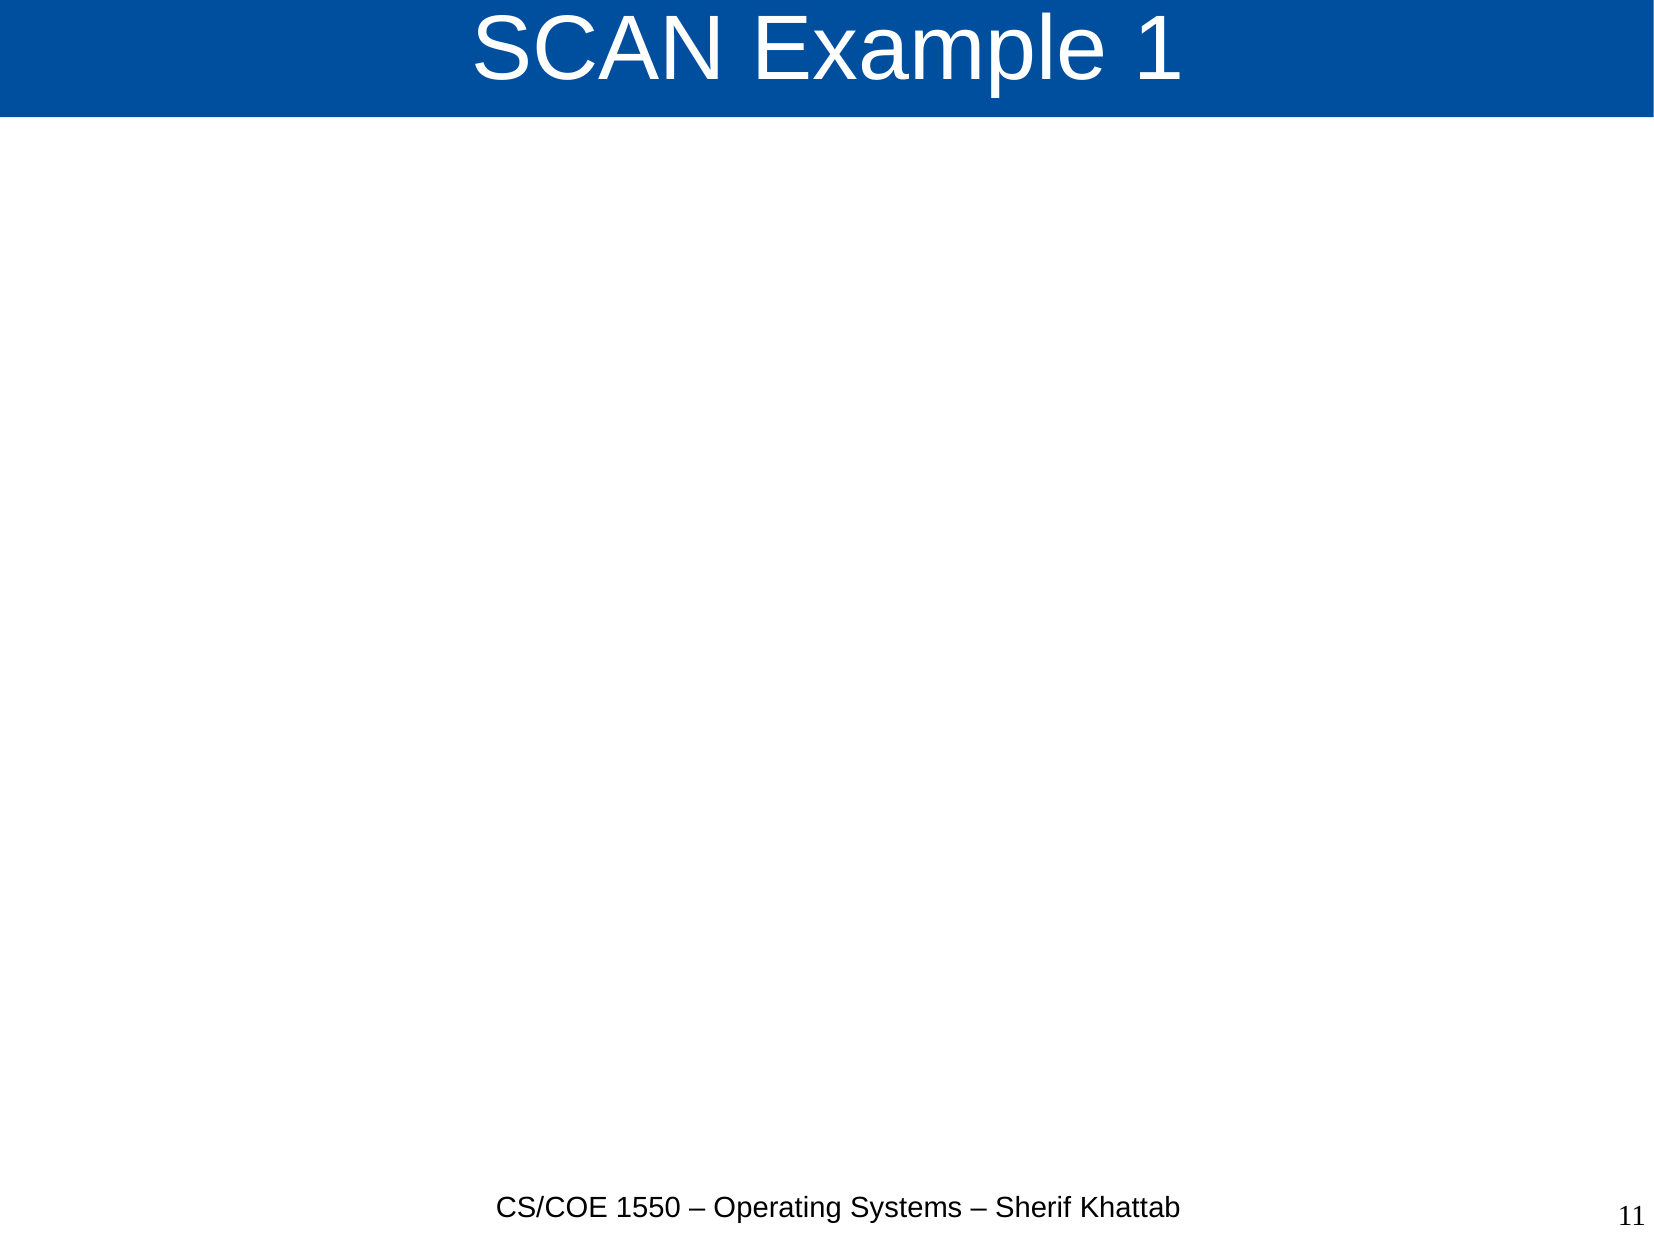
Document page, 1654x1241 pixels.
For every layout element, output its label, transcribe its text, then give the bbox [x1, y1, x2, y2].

footer CS/COE 1550 – Operating Systems – Sherif Khattab [460, 1190, 1217, 1241]
slide_number 11 [1265, 1198, 1647, 1241]
title SCAN Example 1 [0, 0, 1654, 118]
